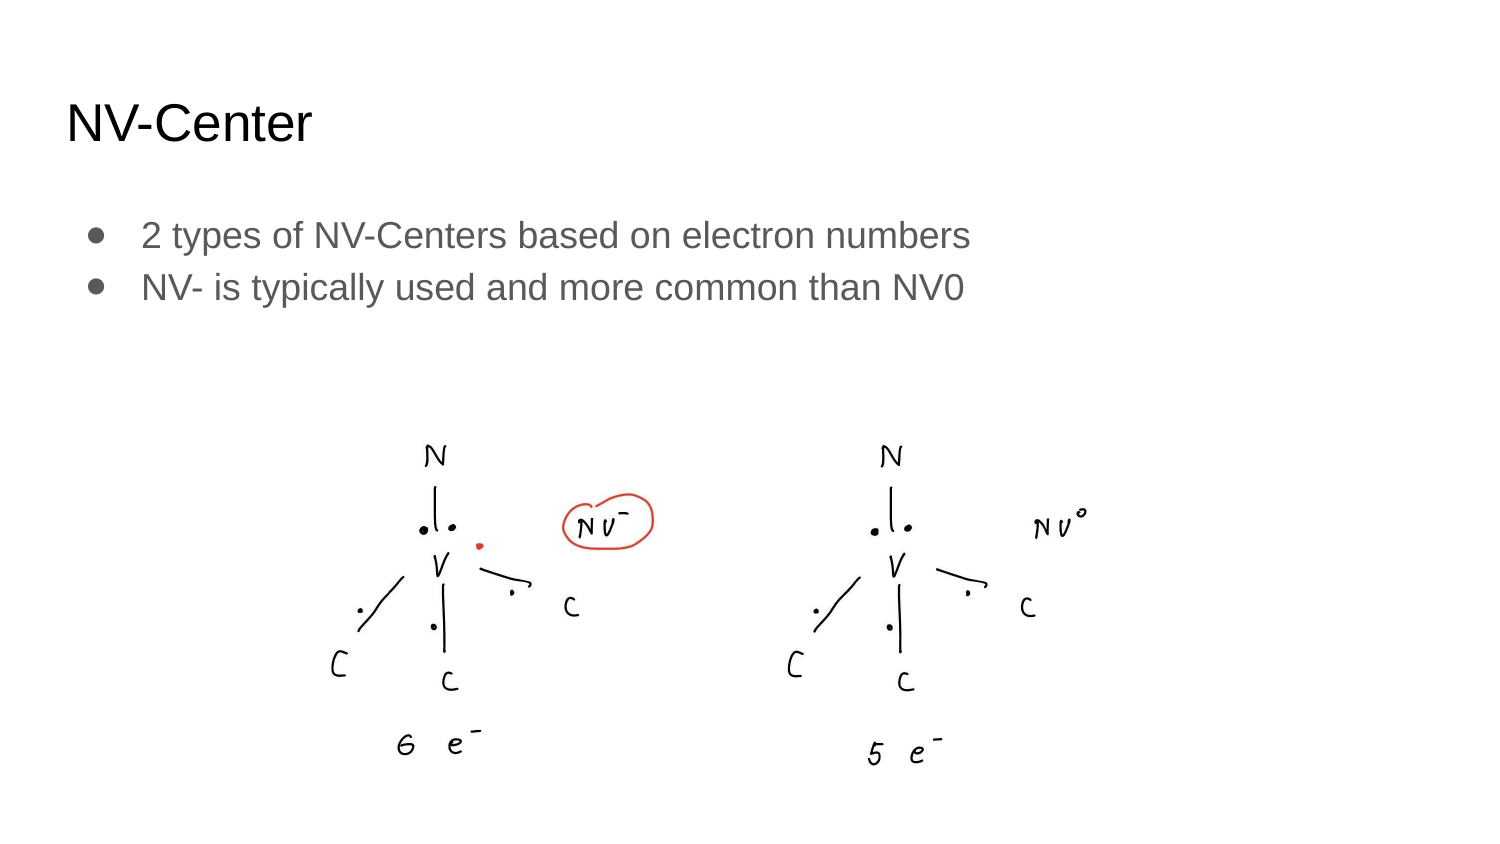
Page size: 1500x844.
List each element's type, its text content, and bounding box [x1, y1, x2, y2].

list 2 types of NV-Centers based on electron numbers NV- is typically used and more common than NV0 [51, 189, 1449, 750]
picture [307, 375, 1127, 789]
title NV-Center [51, 72, 1449, 167]
